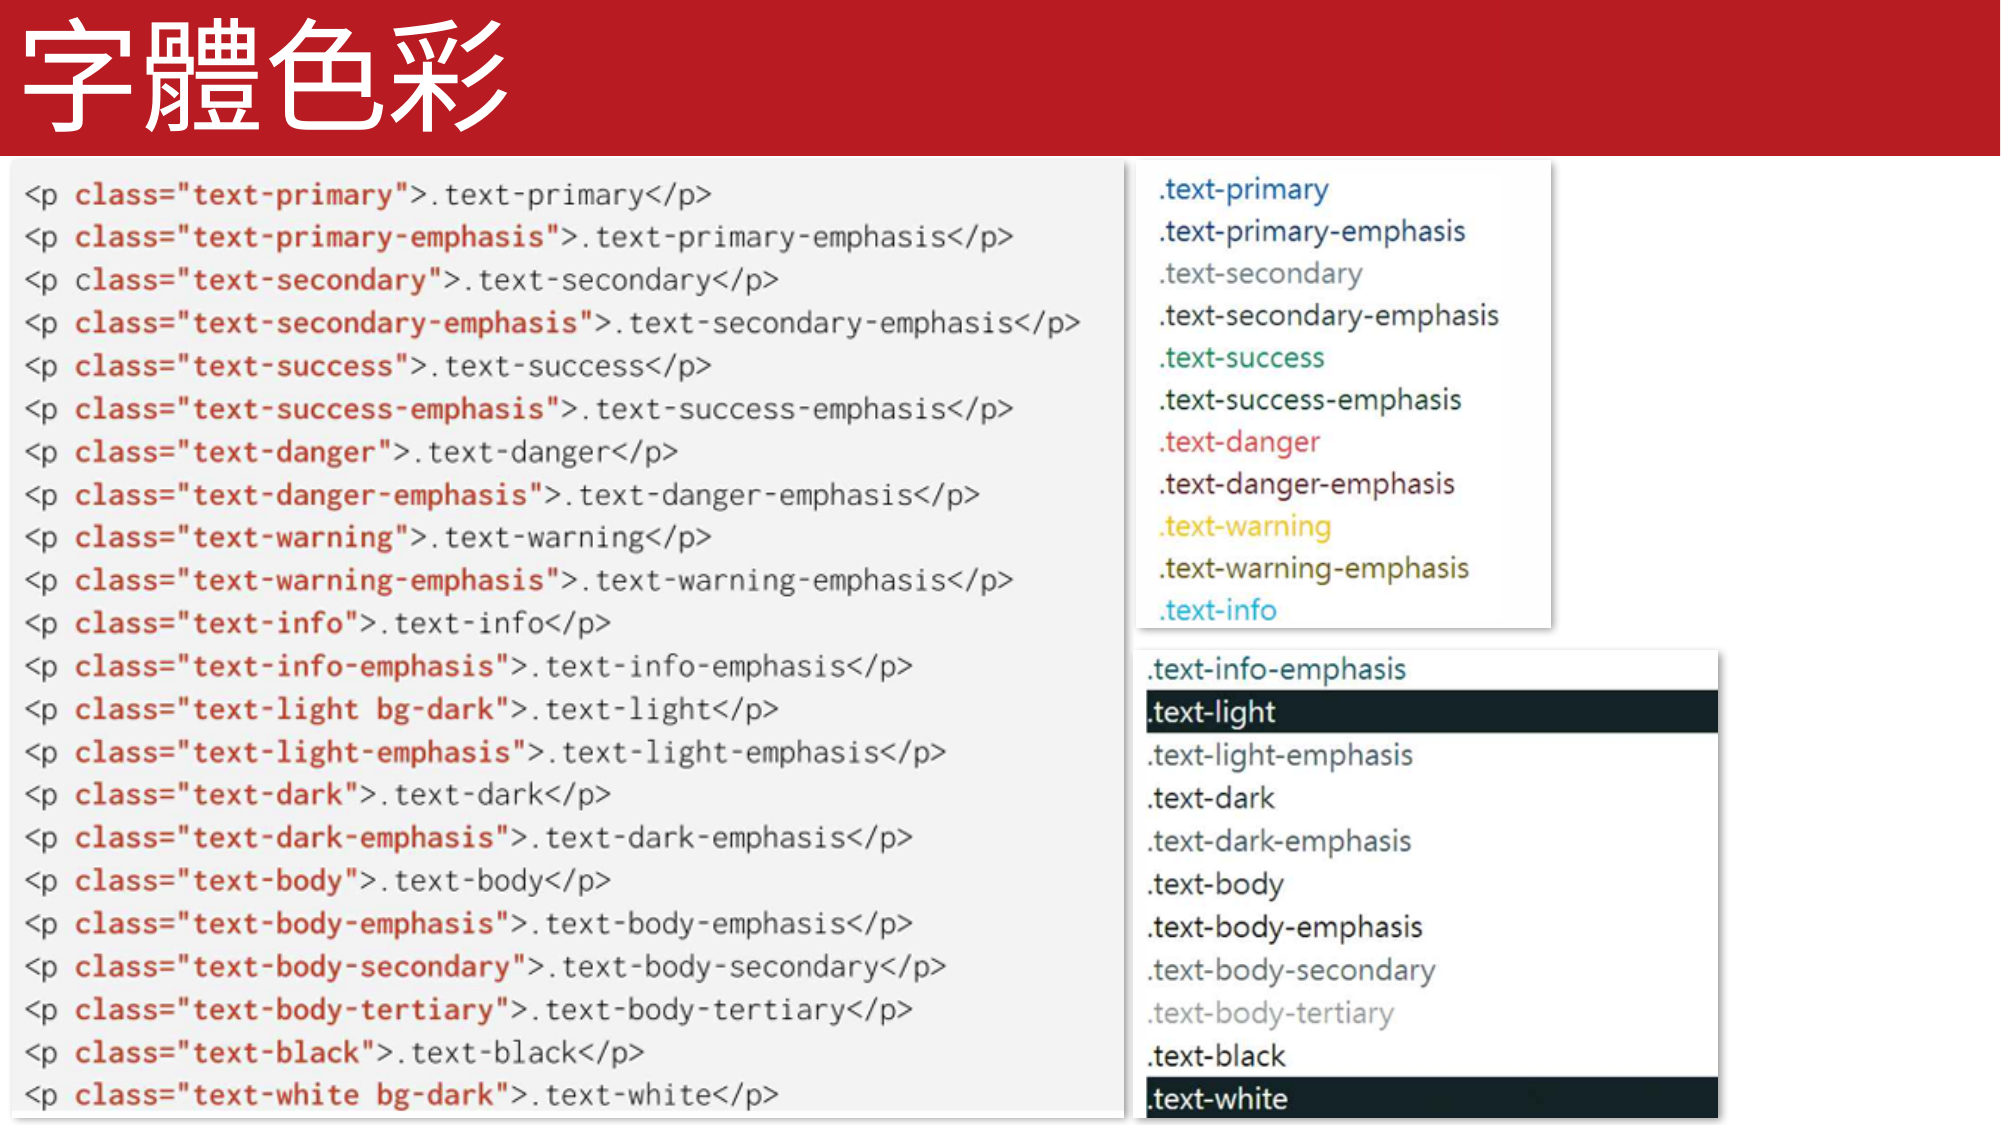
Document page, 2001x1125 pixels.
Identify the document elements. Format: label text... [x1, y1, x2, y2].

picture [1136, 160, 1551, 628]
title 字體色彩 [1, 0, 1727, 156]
picture [1133, 650, 1718, 1118]
picture [12, 160, 1124, 1118]
